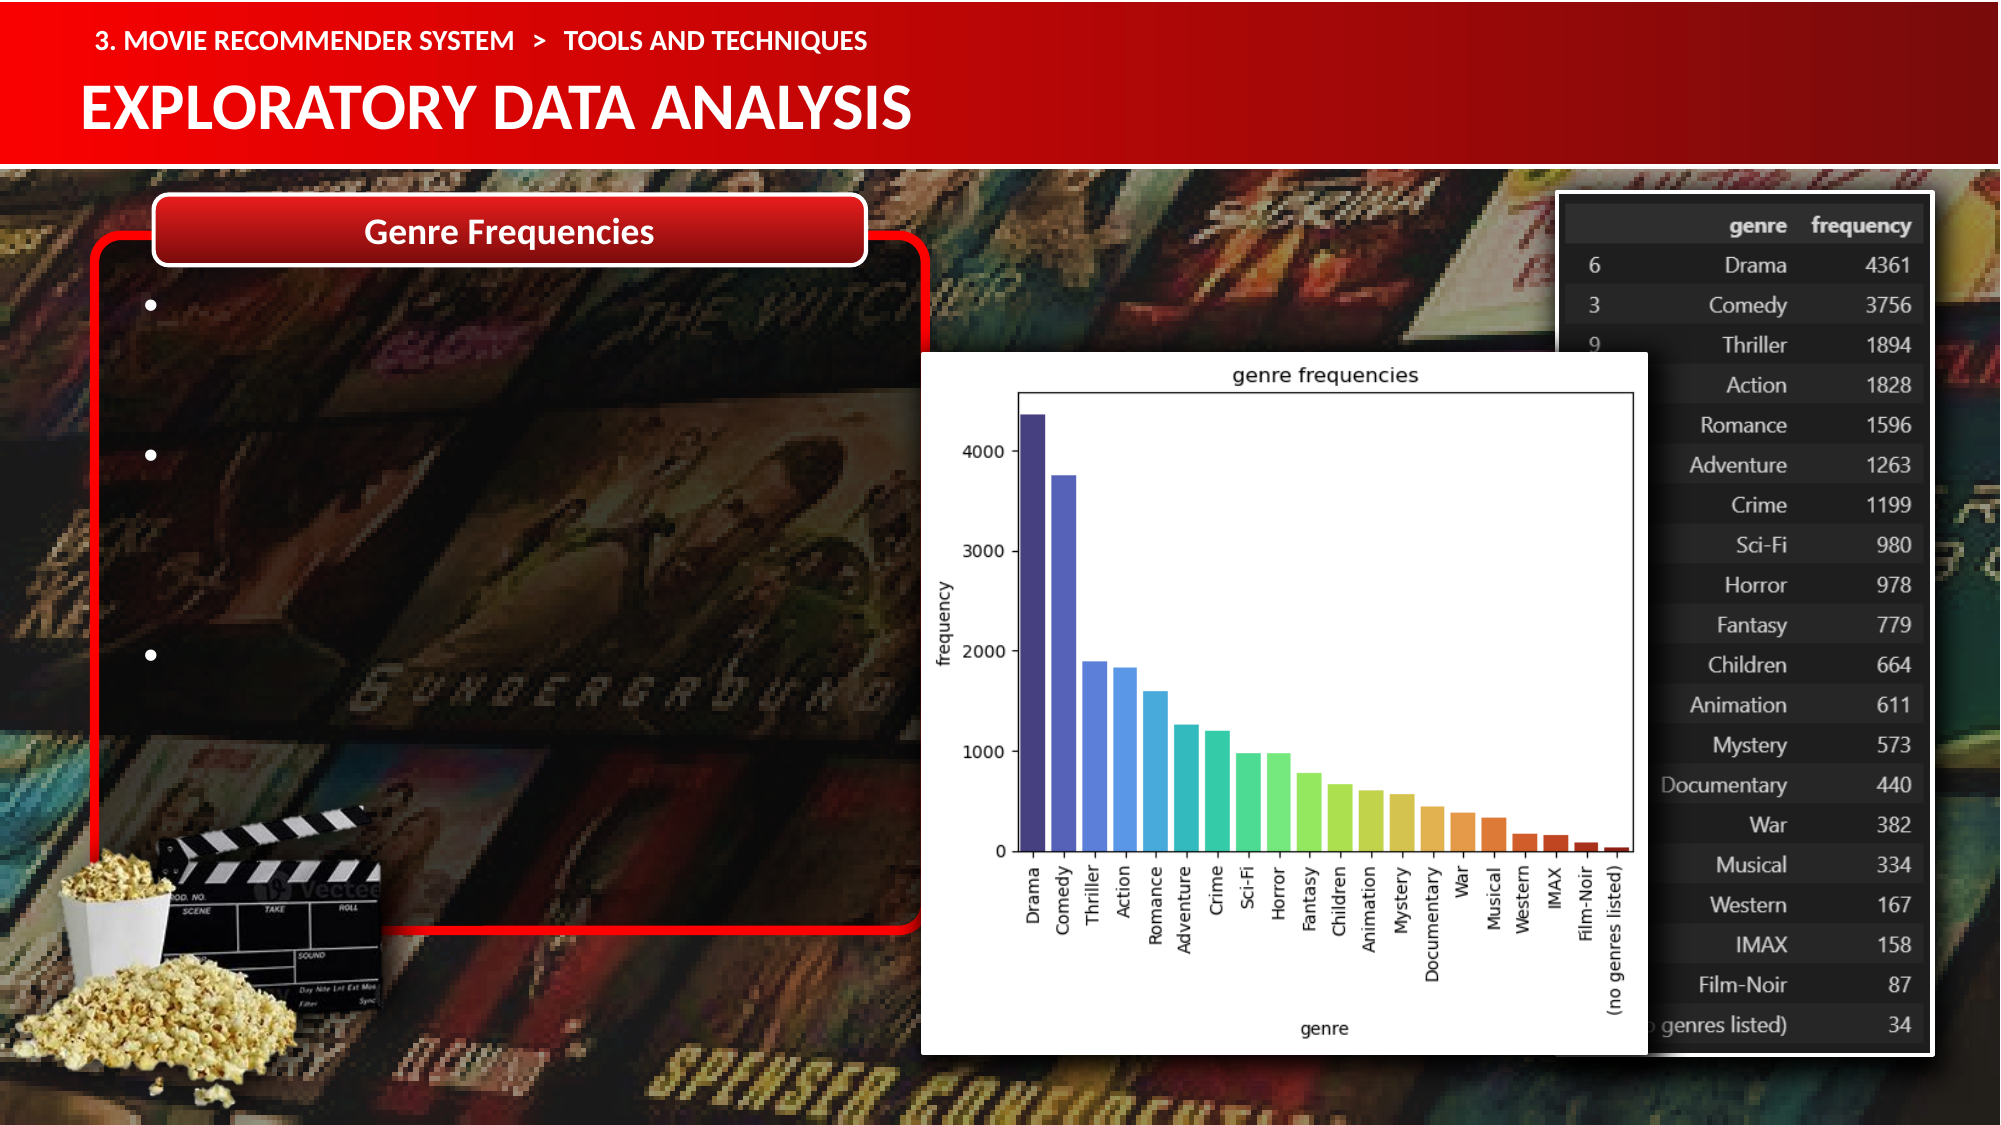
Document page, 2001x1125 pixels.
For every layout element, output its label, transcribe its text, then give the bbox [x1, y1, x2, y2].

text_box 3. MOVIE RECOMMENDER SYSTEM [0, 0, 2000, 167]
text_box Genre Frequencies [152, 193, 868, 267]
text_box [93, 234, 927, 932]
picture [1672, 1065, 1691, 1071]
text_box > [517, 13, 555, 55]
text_box TOOLS AND TECHNIQUES [555, 13, 889, 55]
text_box EXPLORATORY DATA ANALYSIS [65, 55, 969, 150]
picture [925, 194, 1931, 1053]
text_box I checked the genres of movies and grouped them together using the Counter() function in python. I noticed there are so many drama movies in those dataset. Comedy movies take up the second place in the list. I genuinely didn’t expect there are more than 600 animated films. And that to in this small dataset! [128, 272, 889, 788]
picture [0, 785, 407, 1114]
